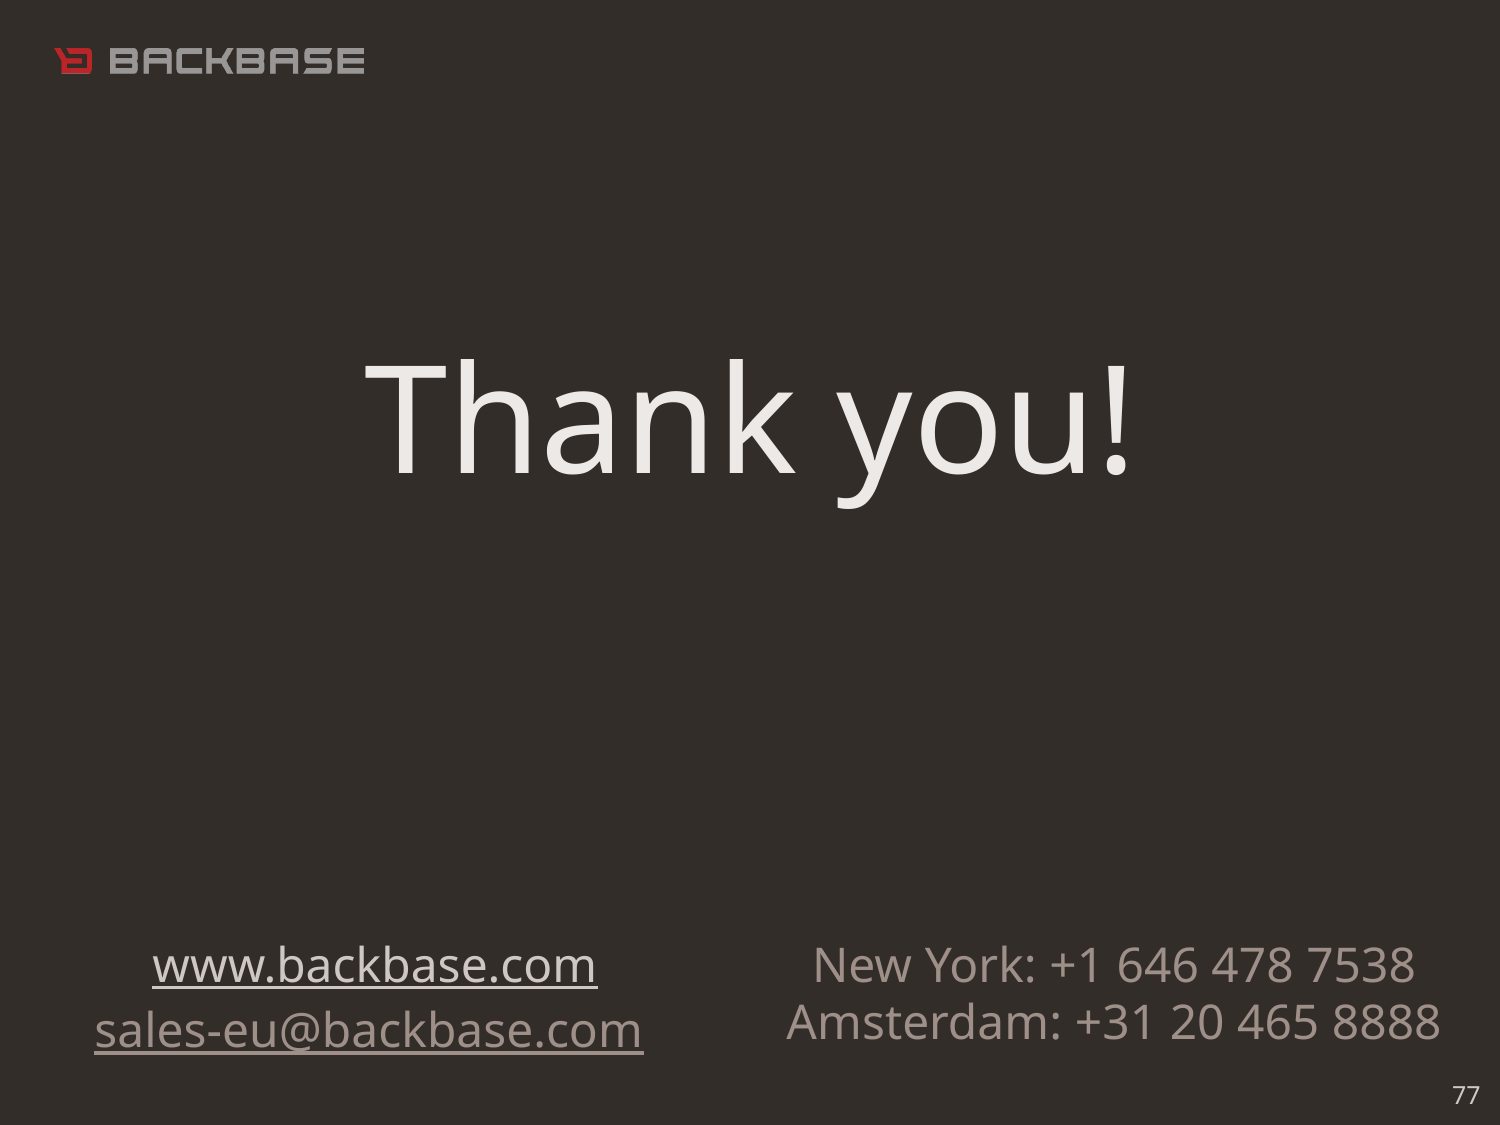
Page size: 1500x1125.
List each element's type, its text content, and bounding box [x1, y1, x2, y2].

picture [54, 48, 364, 74]
slide_number 77 [1221, 1076, 1496, 1118]
